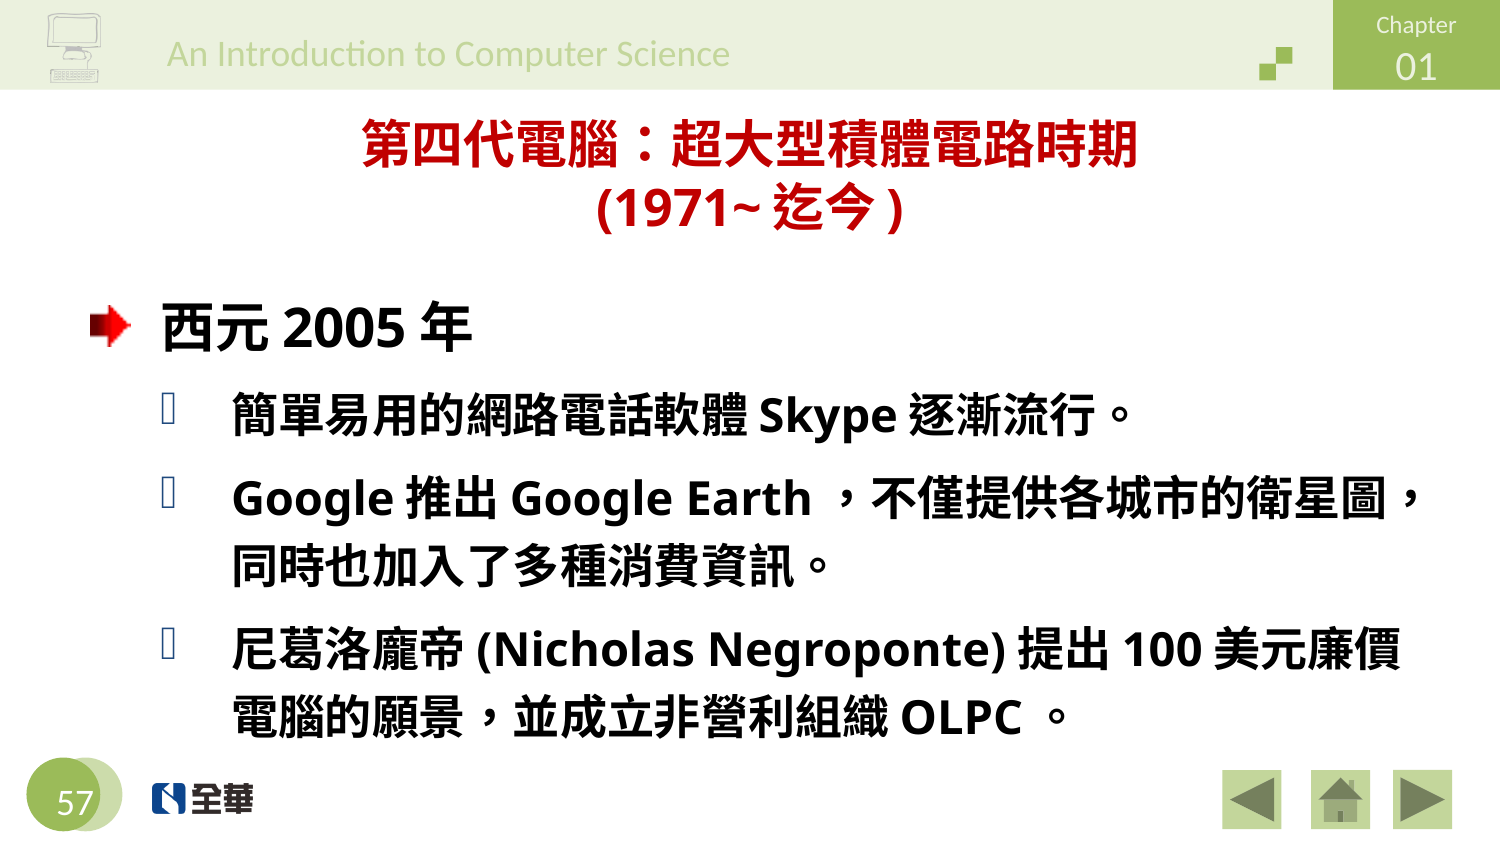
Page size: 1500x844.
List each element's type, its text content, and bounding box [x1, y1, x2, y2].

list 西元2005年 簡單易用的網路電話軟體Skype逐漸流行。 Google推出Google Earth，不僅提供各城市的衛星圖，同時也加入了多種消費資訊。 尼葛洛龐帝(Nicholas Negroponte)提出100美元廉價電腦的願景，並成立非營利組織OLPC。 [75, 272, 1425, 754]
picture [152, 783, 253, 814]
title 第四代電腦：超大型積體電路時期 (1971~迄今) [75, 104, 1425, 245]
text_box [247, 627, 485, 689]
picture [90, 305, 131, 347]
picture [47, 13, 101, 83]
